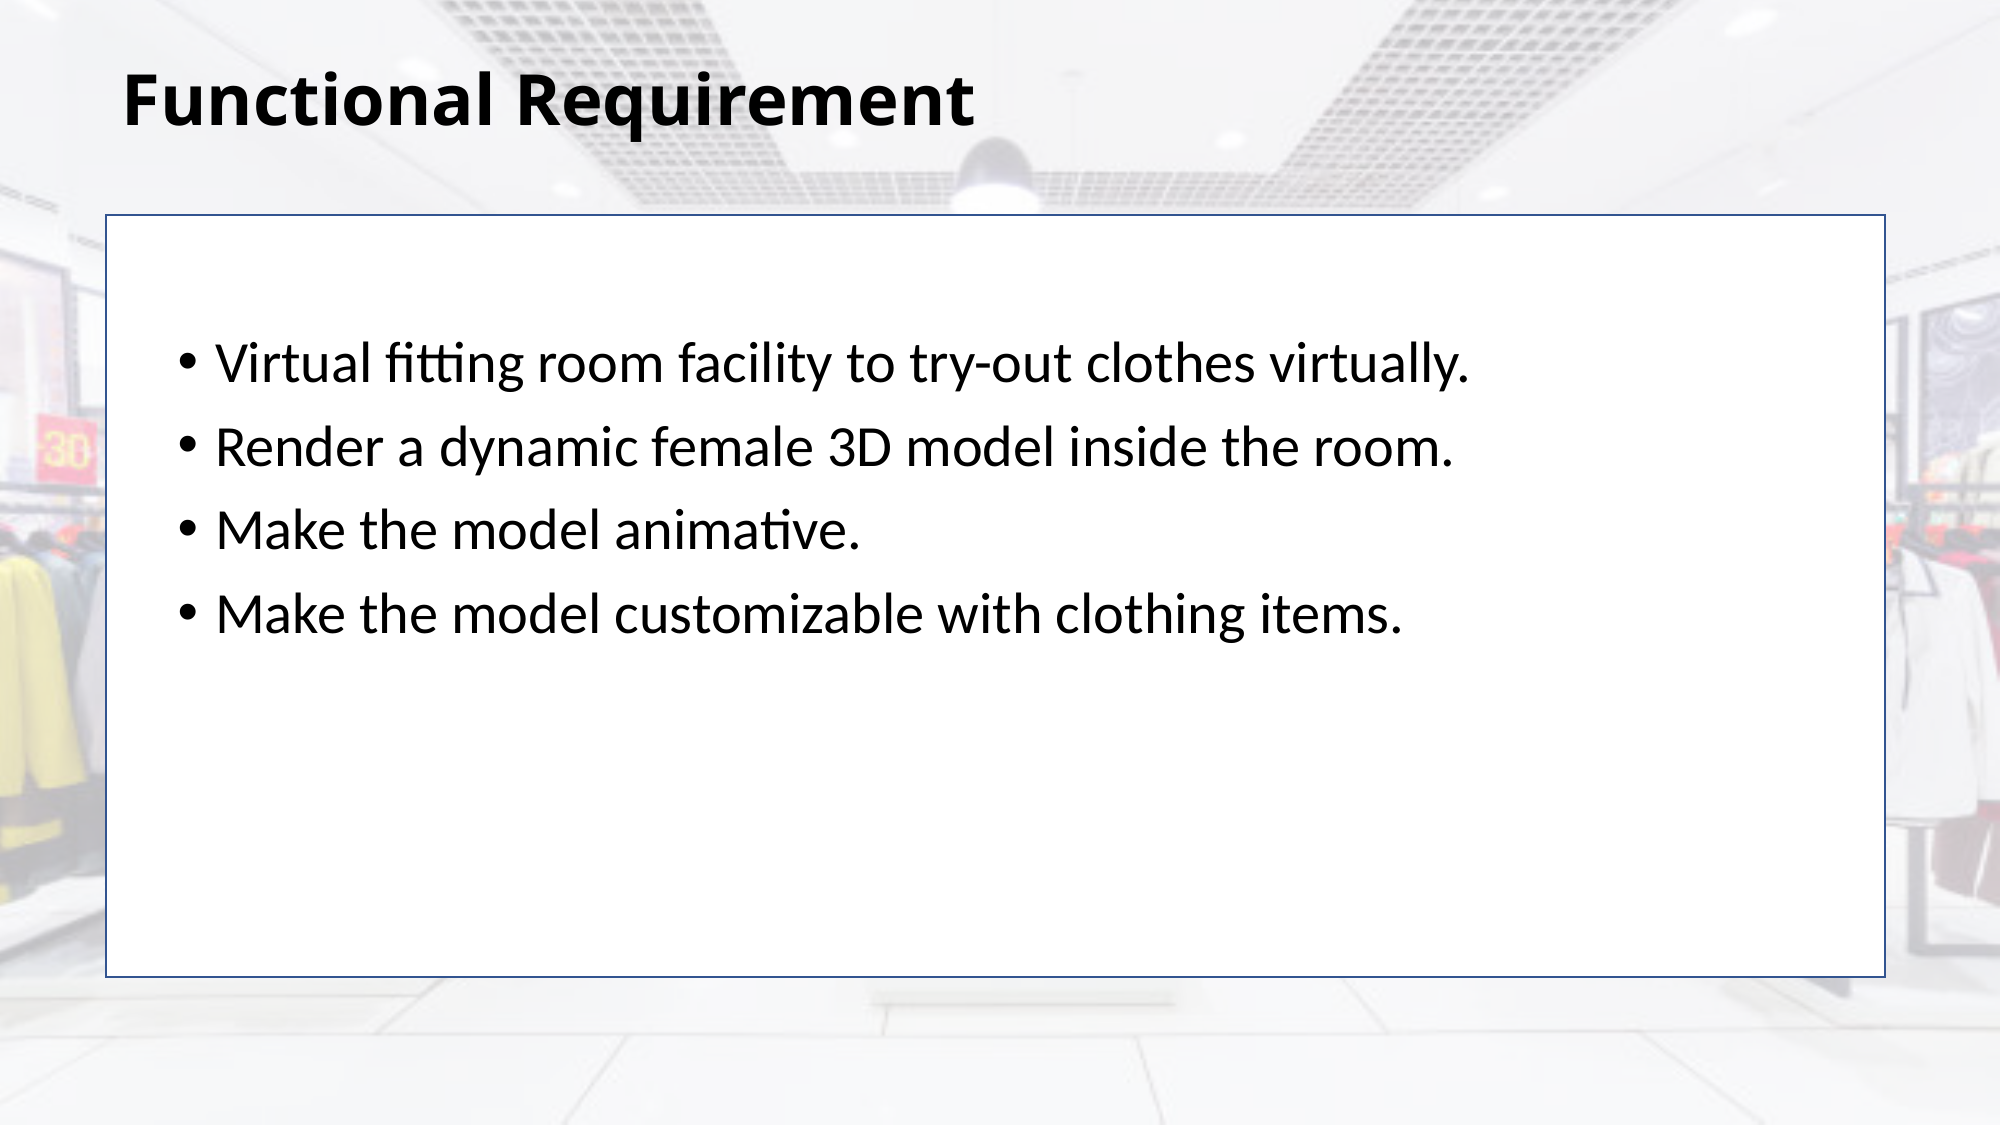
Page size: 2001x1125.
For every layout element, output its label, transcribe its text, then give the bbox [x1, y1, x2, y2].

title Functional Requirement [106, 56, 1832, 149]
text_box Virtual fitting room facility to try-out clothes virtually. Render a dynamic female 3D model inside the room. Make the model animative. Make the model customizable with clothing items. [162, 324, 1832, 911]
text_box [105, 214, 1886, 978]
list Smart Phone Clear Background Internet Connection [137, 978, 1863, 1014]
